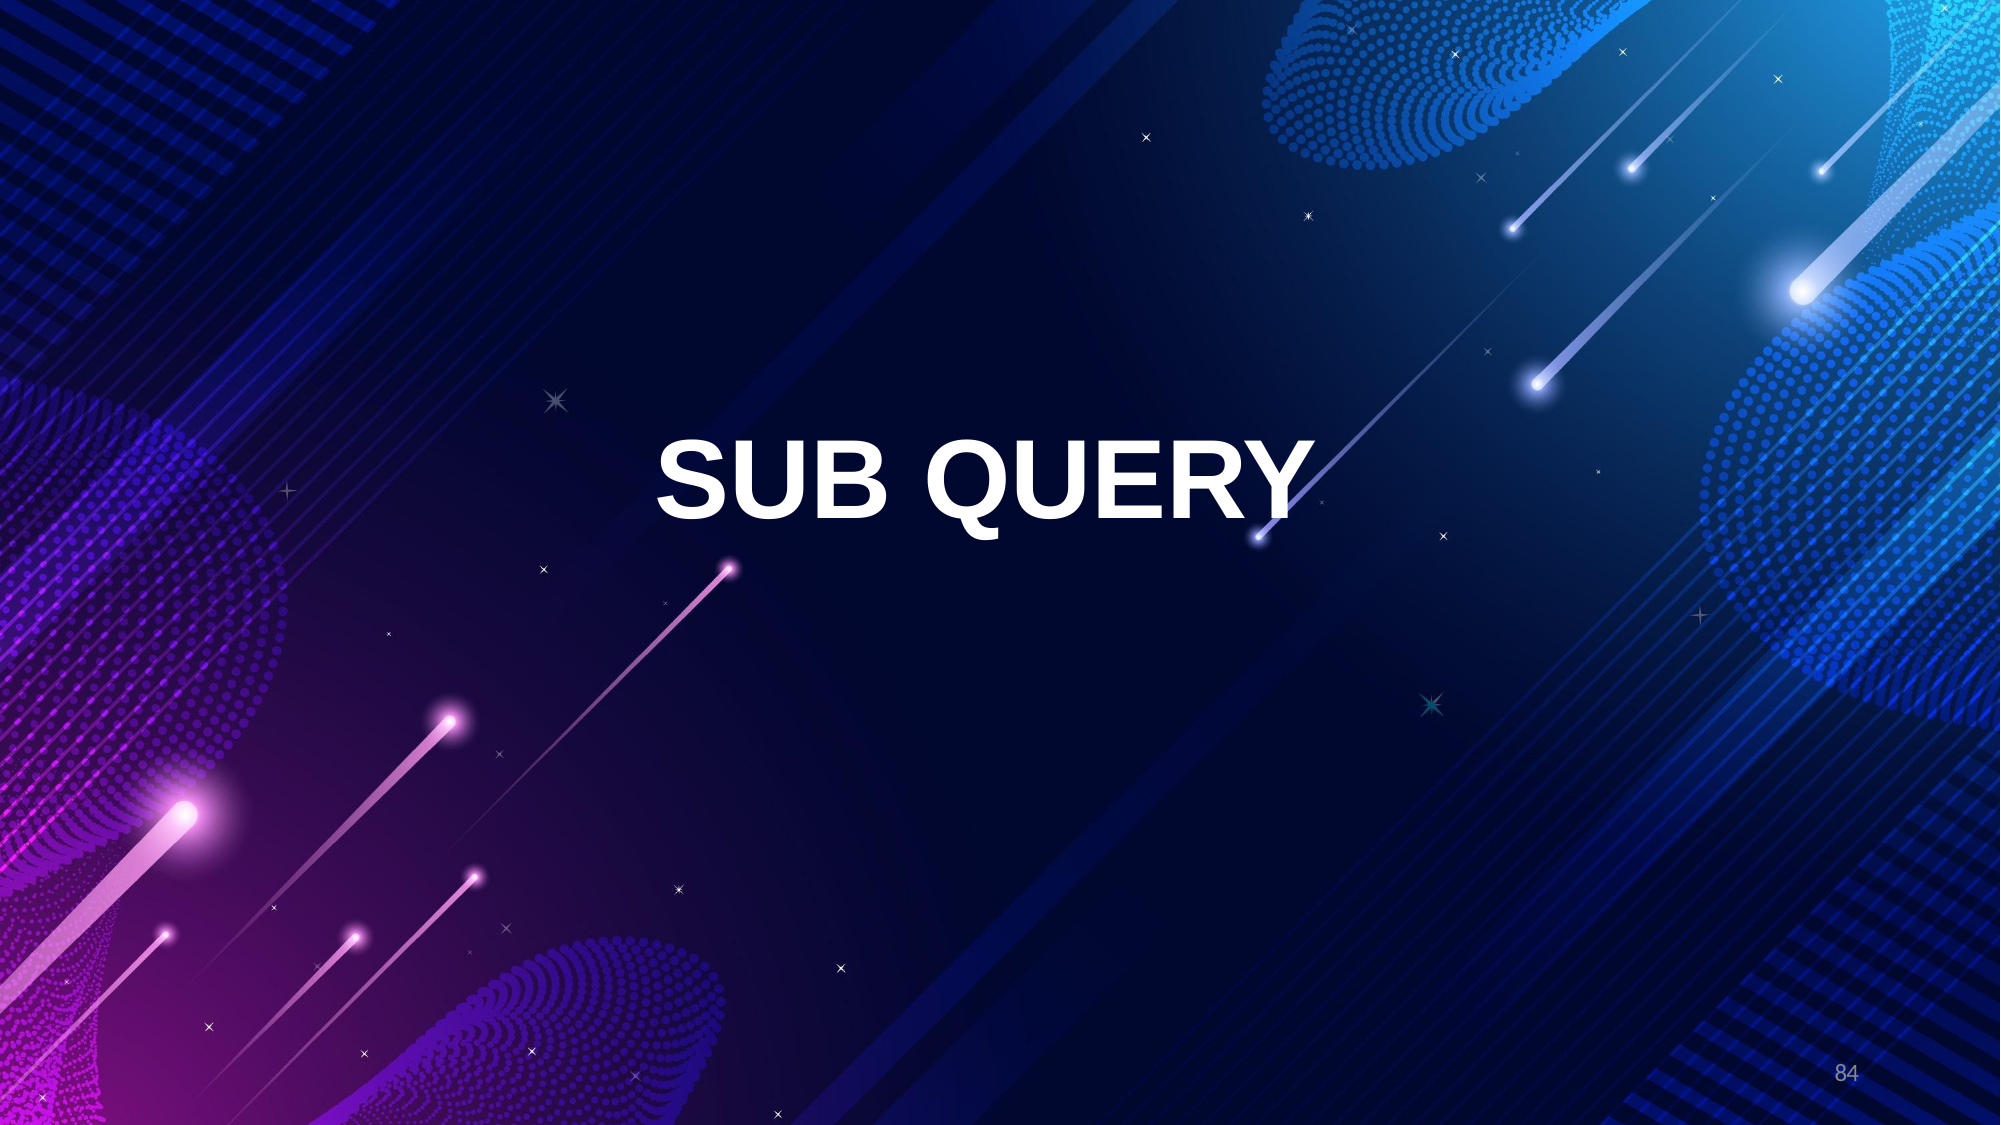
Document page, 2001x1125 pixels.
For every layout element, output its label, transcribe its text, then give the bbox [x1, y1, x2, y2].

slide_number 84 [1802, 1060, 1863, 1100]
title SUB QUERY [139, 299, 1837, 595]
picture [0, 0, 2000, 1125]
